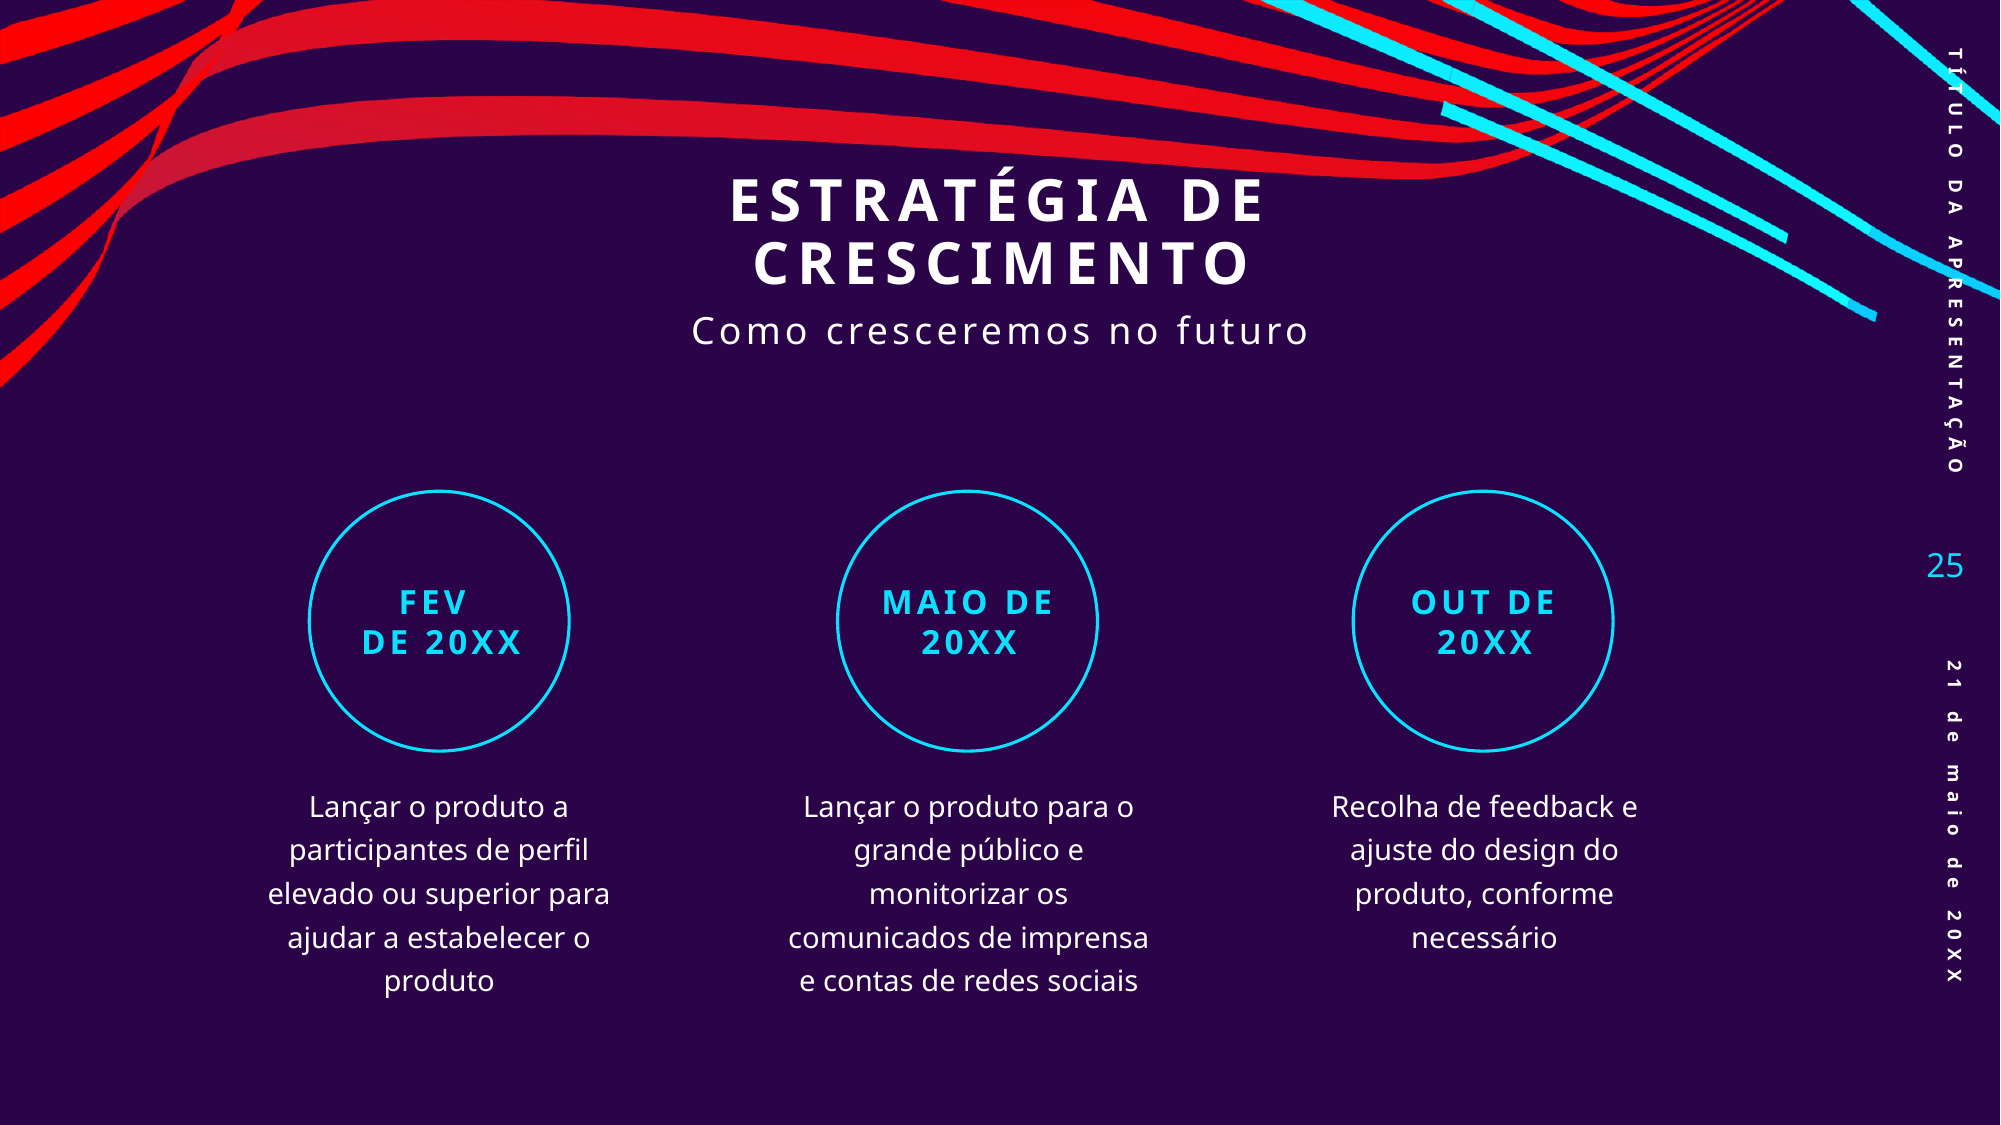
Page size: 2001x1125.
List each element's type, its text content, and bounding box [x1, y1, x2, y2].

title Estratégia de crescimento [540, 148, 1461, 305]
text_box [869, 708, 1066, 753]
text_box [868, 490, 1067, 535]
text_box [1384, 490, 1582, 535]
slide_number 25 [1889, 519, 1980, 615]
text_box [1385, 708, 1582, 753]
list Lançar o produto para o grande público e monitorizar os comunicados de imprensa e contas de redes sociais [769, 771, 1169, 961]
text_box [341, 708, 538, 753]
slide_number 21 de maio de 20XX [1925, 645, 1986, 1080]
text_box [340, 490, 538, 535]
picture [0, 0, 2000, 1125]
list Out de 20xx [1344, 535, 1625, 708]
footer TÍTULO DA APRESENTAÇÃO [1926, 33, 1987, 489]
list Recolha de feedback e ajuste do design do produto, conforme necessário [1285, 771, 1685, 961]
list Maio de 20xx [828, 535, 1109, 708]
list Como cresceremos no futuro [577, 304, 1423, 423]
list Lançar o produto a participantes de perfil elevado ou superior para ajudar a estabelecer o produto [239, 771, 639, 961]
list Fev de 20xx [300, 535, 581, 708]
